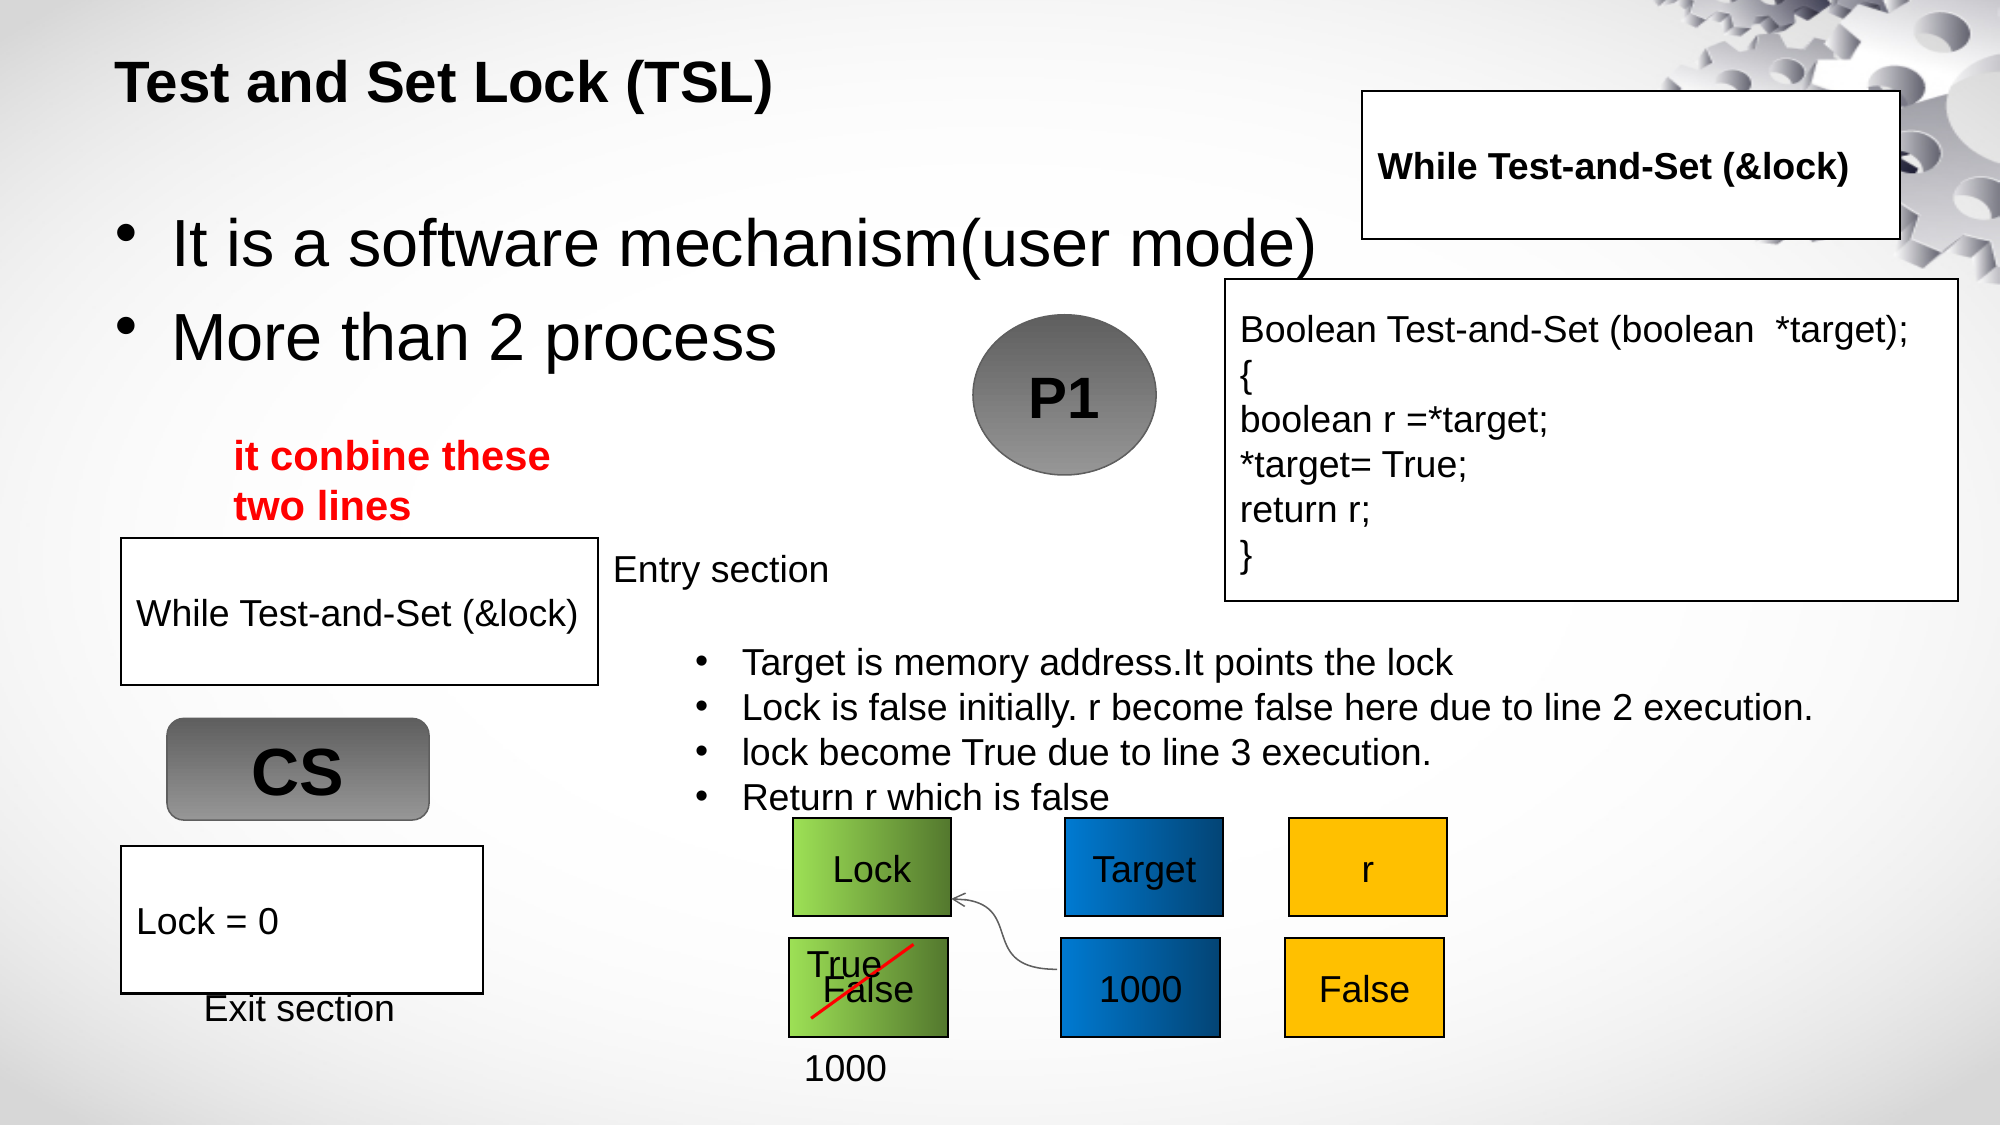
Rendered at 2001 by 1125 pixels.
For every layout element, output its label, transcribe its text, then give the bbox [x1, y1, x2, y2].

picture [0, 0, 2000, 1125]
text_box Lock = 0 [120, 845, 484, 995]
text_box Boolean Test-and-Set (boolean *target); { boolean r =*target; *target= True; return r; } [1224, 278, 1959, 602]
text_box P1 [972, 314, 1157, 475]
title Test and Set Lock (TSL) [99, 30, 1901, 127]
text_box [811, 944, 914, 1019]
text_box 1000 [1060, 960, 1221, 1038]
text_box Entry section [598, 537, 906, 598]
text_box Target is memory address.It points the lock Lock is false initially. r become false here due to line 2 execution. lock become True due to line 3 execution. Return r which is false [680, 630, 2000, 960]
text_box it conbine these two lines [218, 421, 610, 537]
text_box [951, 898, 1058, 970]
text_box CS [167, 718, 430, 821]
text_box True [791, 933, 933, 993]
text_box While Test-and-Set (&lock) [1361, 90, 1901, 240]
text_box While Test-and-Set (&lock) [120, 537, 599, 686]
text_box Exit section [188, 976, 497, 1036]
list It is a software mechanism(user mode) More than 2 process [99, 192, 1901, 379]
text_box False [788, 960, 949, 1038]
text_box False [1284, 960, 1445, 1038]
text_box 1000 [789, 1036, 931, 1097]
